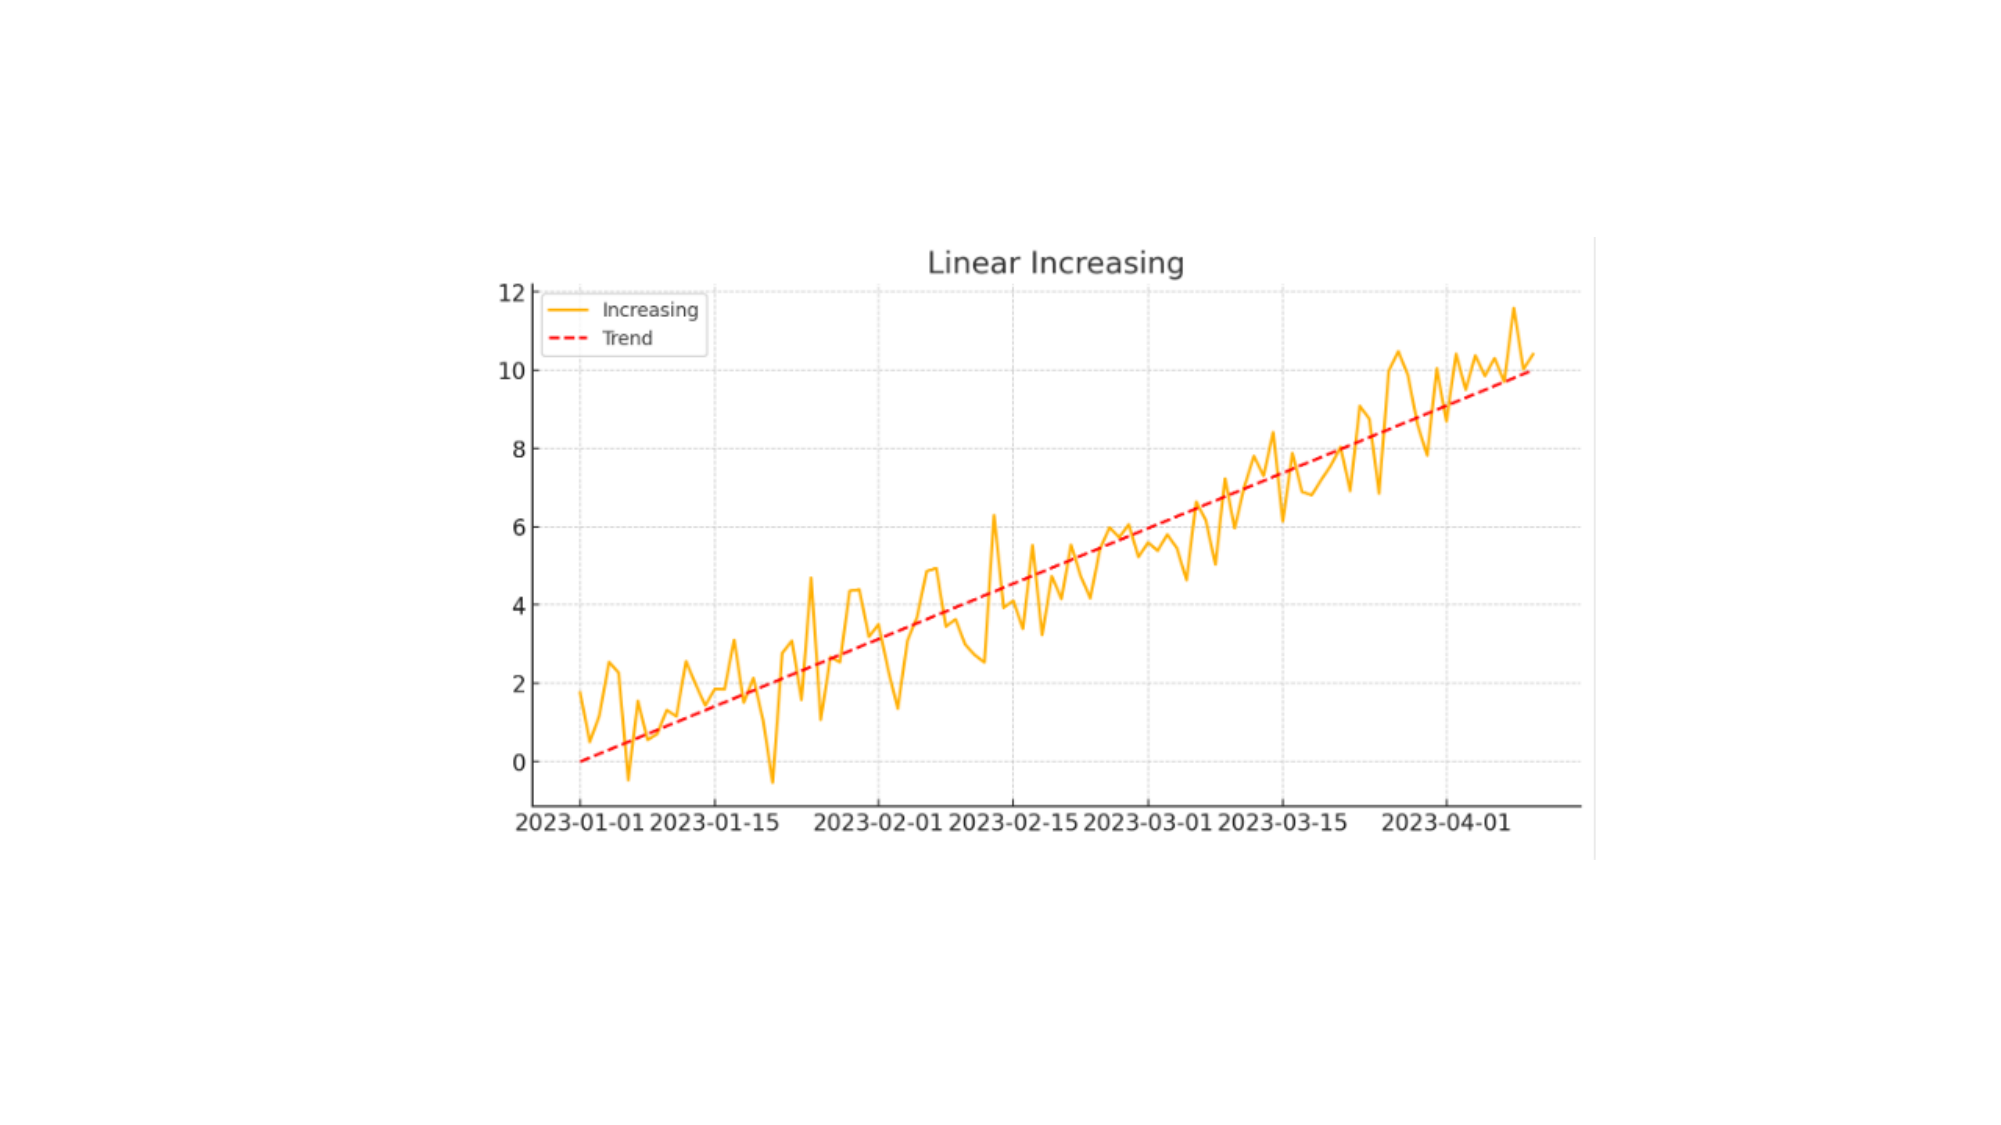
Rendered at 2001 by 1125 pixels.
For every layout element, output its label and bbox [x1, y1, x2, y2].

picture [487, 237, 1599, 860]
